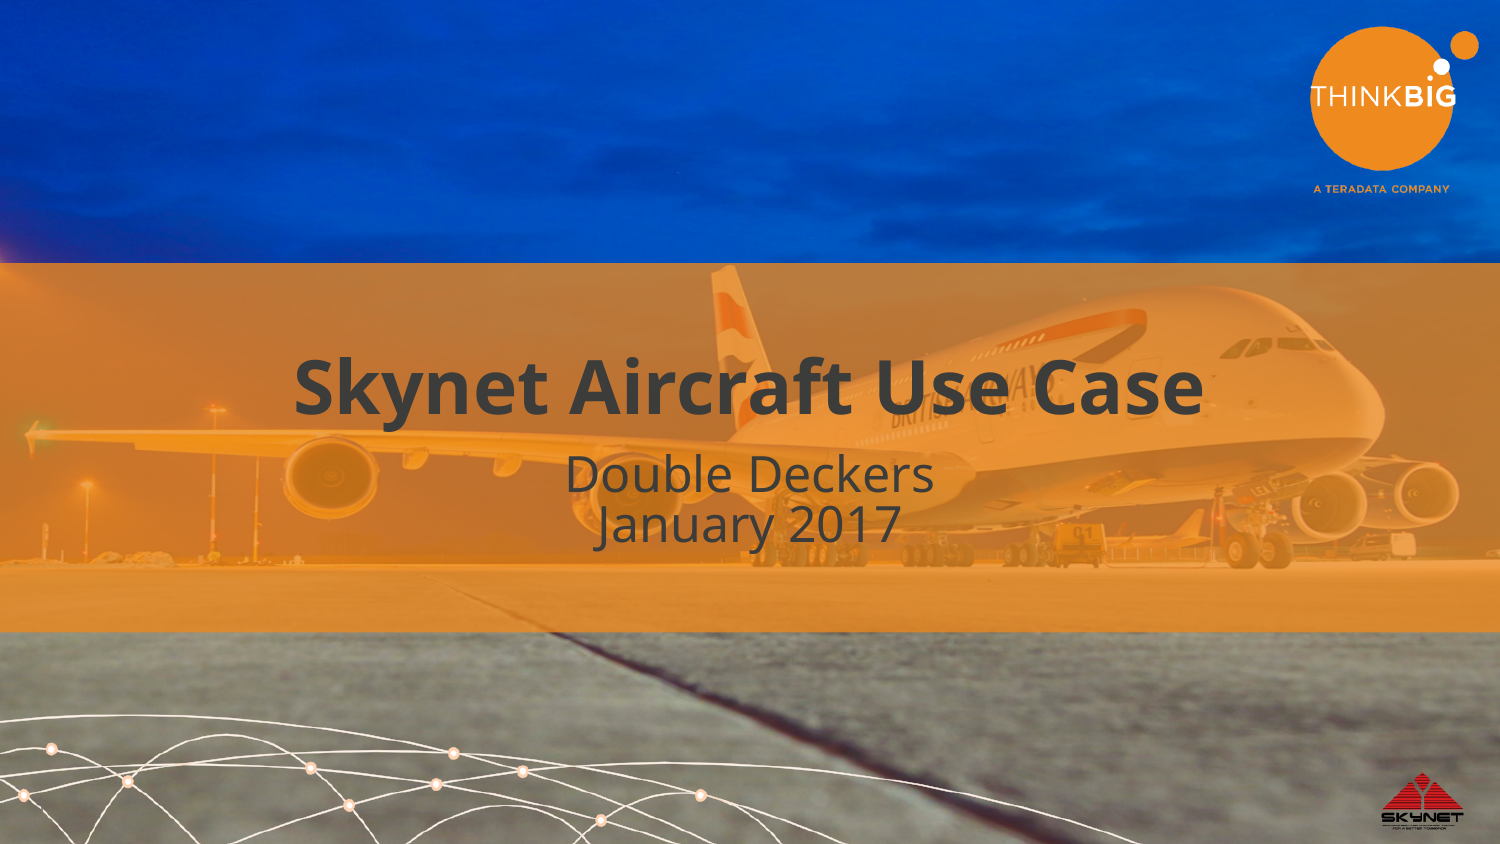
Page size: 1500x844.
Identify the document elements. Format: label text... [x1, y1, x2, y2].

picture [0, 633, 1500, 844]
subtitle Skynet Aircraft Use Case Double Deckers January 2017 [0, 263, 1500, 633]
picture [0, 0, 1500, 263]
